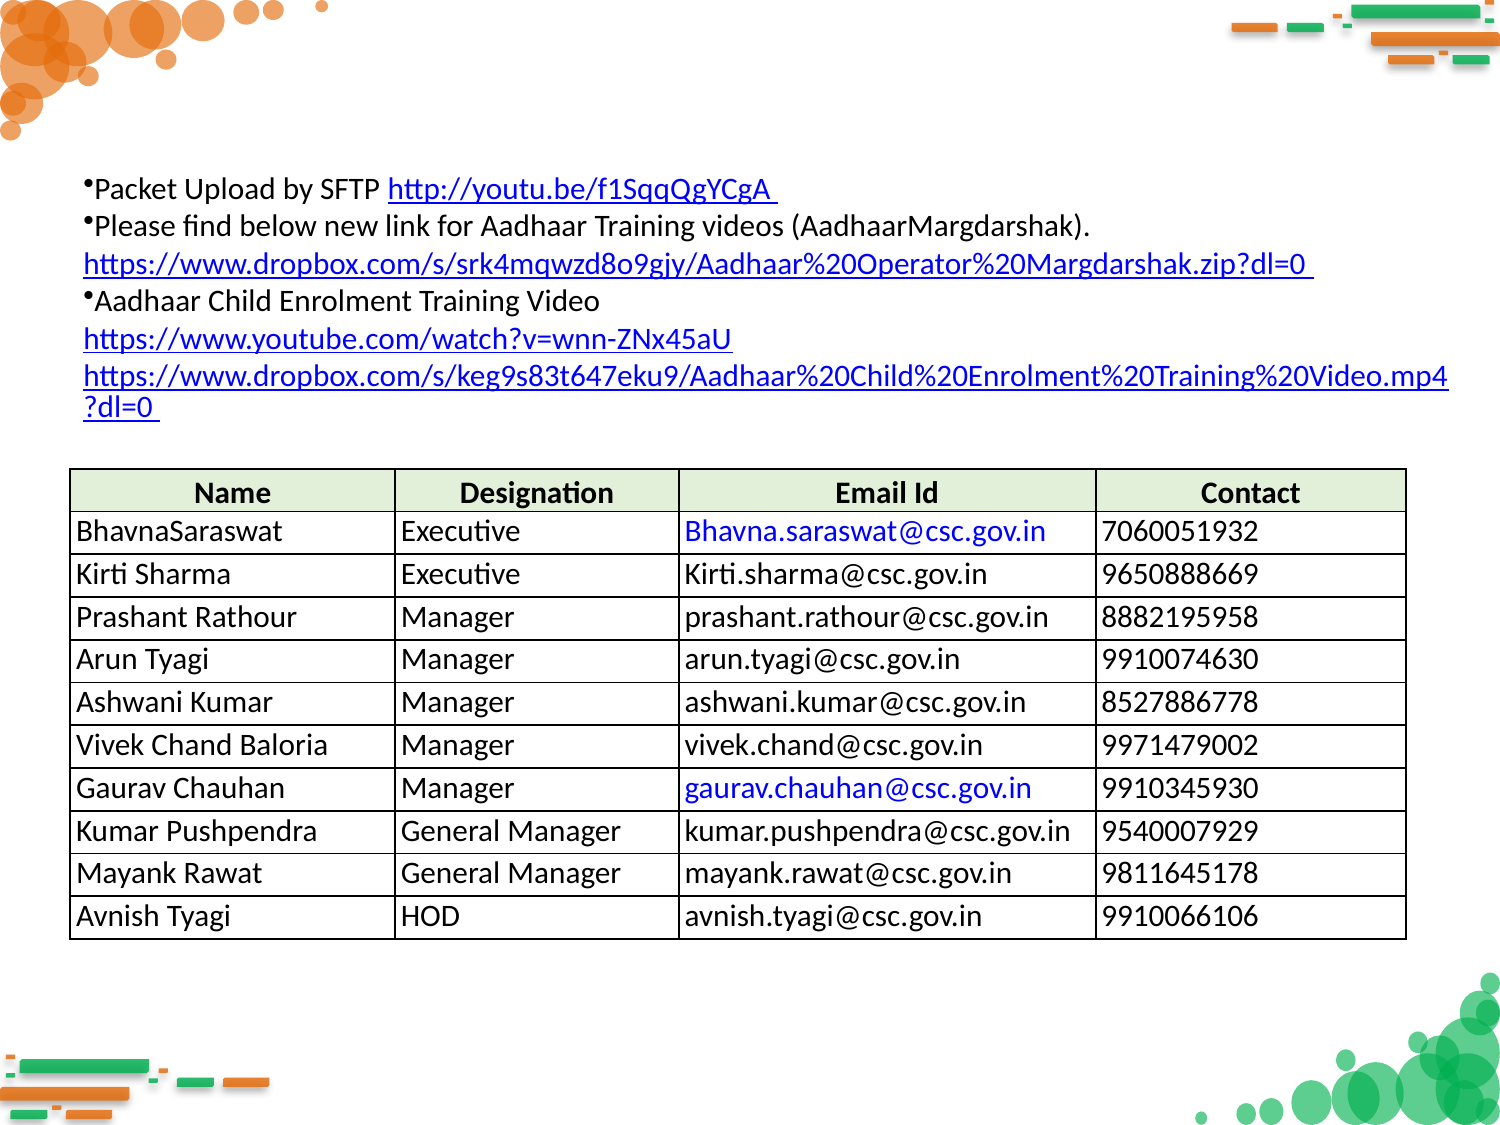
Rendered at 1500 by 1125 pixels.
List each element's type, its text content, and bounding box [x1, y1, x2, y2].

table_cell kumar.pushpendra@csc.gov.in [680, 812, 1095, 853]
table_cell Vivek Chand Baloria [71, 726, 394, 767]
table_cell 9971479002 [1097, 726, 1405, 767]
table_header Email Id [680, 470, 1095, 511]
table_cell Executive [396, 512, 678, 553]
table_cell 8527886778 [1097, 683, 1405, 724]
table_header Name [71, 470, 394, 511]
table_cell 9811645178 [1097, 854, 1405, 895]
table_cell 9910074630 [1097, 641, 1405, 682]
table_cell ashwani.kumar@csc.gov.in [680, 683, 1095, 724]
table_cell 9910066106 [1097, 897, 1405, 938]
table_cell Manager [396, 598, 678, 639]
table_cell Executive [396, 555, 678, 596]
table_cell Manager [396, 769, 678, 810]
table_cell gaurav.chauhan@csc.gov.in [680, 769, 1095, 810]
table_cell Kumar Pushpendra [71, 812, 394, 853]
table_cell Mayank Rawat [71, 854, 394, 895]
table_cell avnish.tyagi@csc.gov.in [680, 897, 1095, 938]
table_cell Manager [396, 683, 678, 724]
table_cell Avnish Tyagi [71, 897, 394, 938]
table_cell 7060051932 [1097, 512, 1405, 553]
table_cell General Manager [396, 812, 678, 853]
table_cell 8882195958 [1097, 598, 1405, 639]
table_header Contact [1097, 470, 1405, 511]
table_cell Prashant Rathour [71, 598, 394, 639]
table_cell Manager [396, 726, 678, 767]
table_cell BhavnaSaraswat [71, 512, 394, 553]
table_header Designation [396, 470, 678, 511]
table_cell Bhavna.saraswat@csc.gov.in [680, 512, 1095, 553]
table_cell mayank.rawat@csc.gov.in [680, 854, 1095, 895]
table_cell Manager [396, 641, 678, 682]
table_cell 9910345930 [1097, 769, 1405, 810]
table_cell HOD [396, 897, 678, 938]
table_cell Gaurav Chauhan [71, 769, 394, 810]
table_cell Arun Tyagi [71, 641, 394, 682]
table_cell Kirti.sharma@csc.gov.in [680, 555, 1095, 596]
table_cell arun.tyagi@csc.gov.in [680, 641, 1095, 682]
table_cell Kirti Sharma [71, 555, 394, 596]
table_cell 9650888669 [1097, 555, 1405, 596]
table_cell Ashwani Kumar [71, 683, 394, 724]
table_cell vivek.chand@csc.gov.in [680, 726, 1095, 767]
table_cell General Manager [396, 854, 678, 895]
table_cell prashant.rathour@csc.gov.in [680, 598, 1095, 639]
list Packet Upload by SFTP http://youtu.be/f1SqqQgYCgA Please find below new link for Aadhaar Training videos (AadhaarMargdarshak). https://www.dropbox.com/s/srk4mqwzd8o9gjy/Aadhaar%20Operator%20Margdarshak.zip?dl=0 Aadhaar Child Enrolment Training Video https://www.youtube.com/watch?v=wnn-ZNx45aUhttps://www.dropbox.com/s/keg9s83t647eku9/Aadhaar%20Child%20Enrolment%20Training%20Video.mp4?dl=0 [75, 164, 1460, 907]
table_cell 9540007929 [1097, 812, 1405, 853]
